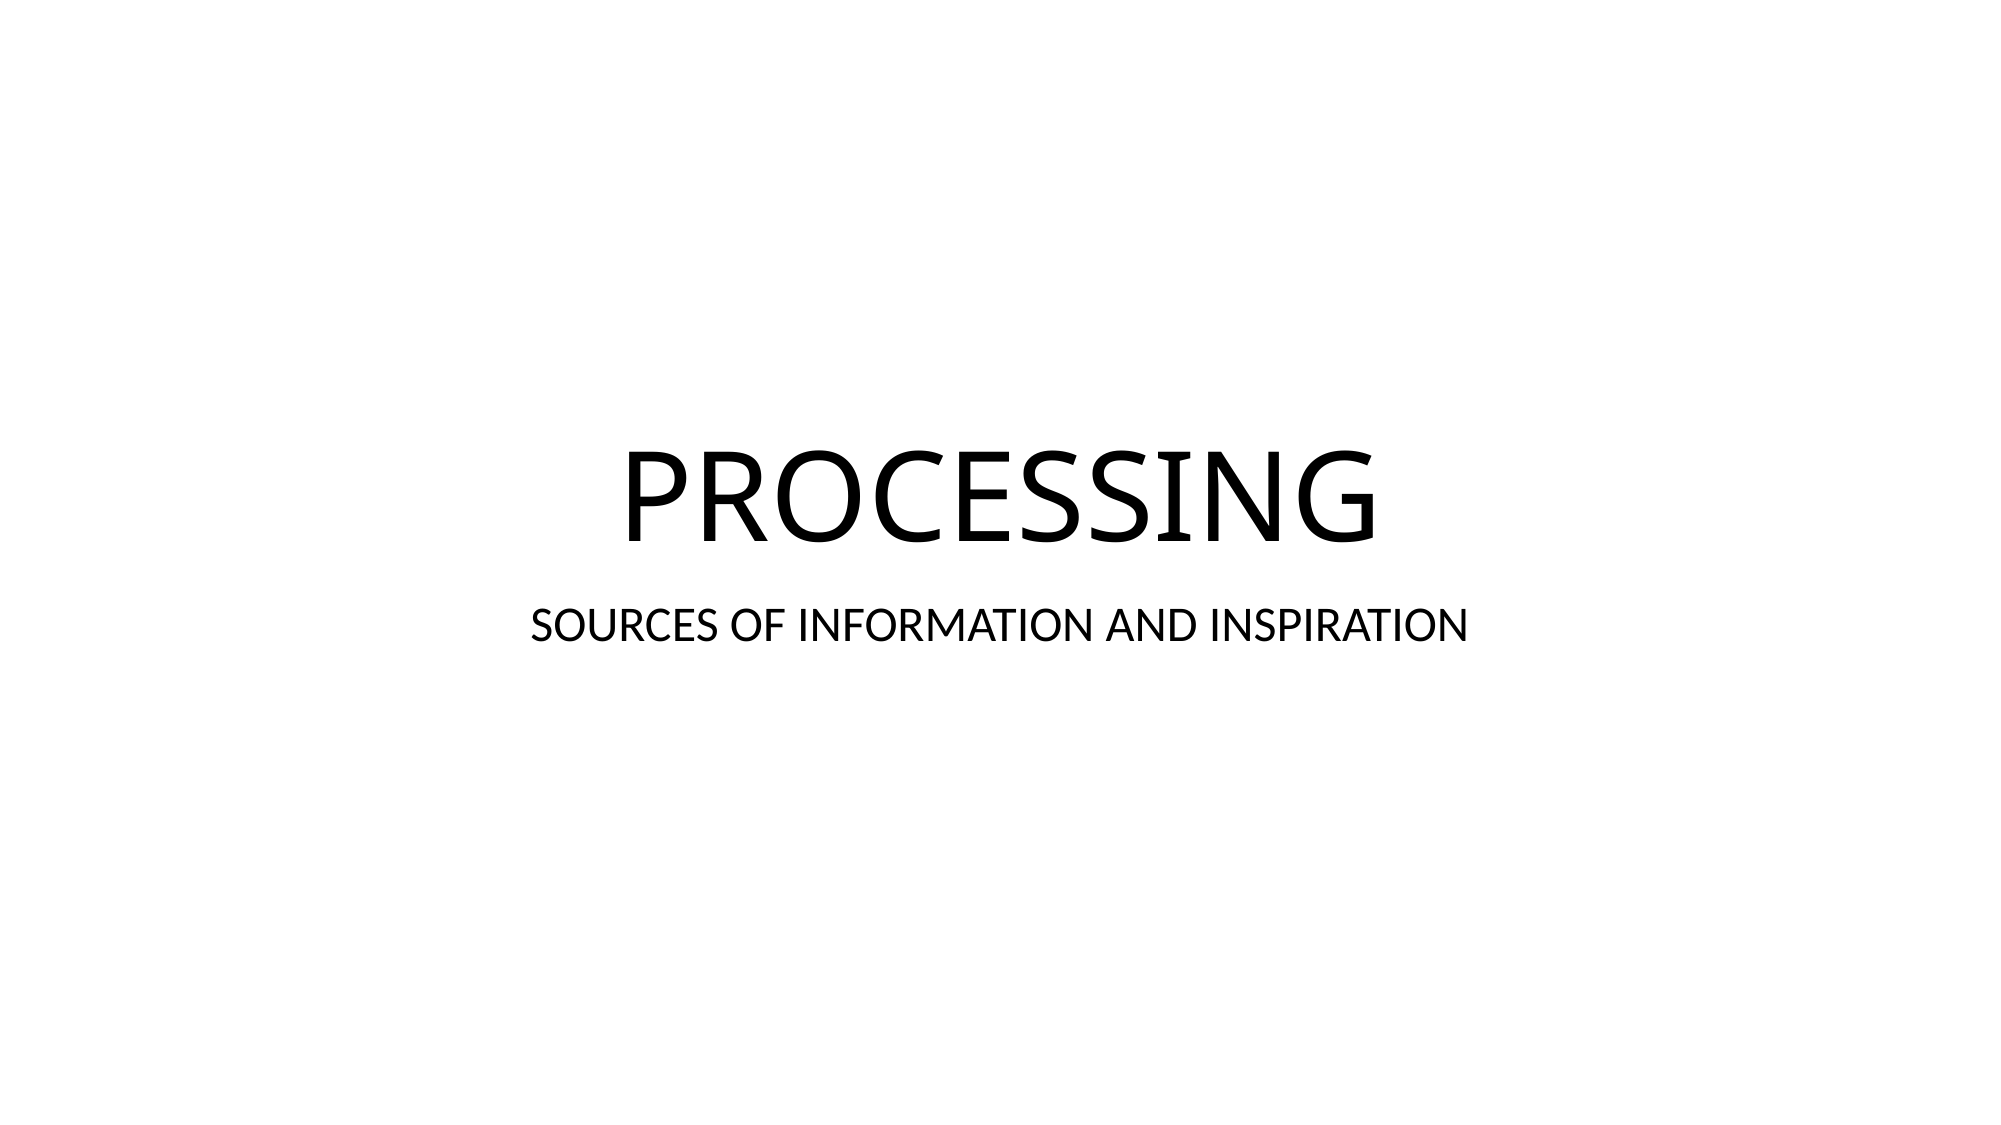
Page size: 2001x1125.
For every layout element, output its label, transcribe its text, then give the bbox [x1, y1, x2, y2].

title PROCESSING [249, 184, 1750, 576]
subtitle SOURCES OF INFORMATION AND INSPIRATION [249, 590, 1750, 863]
